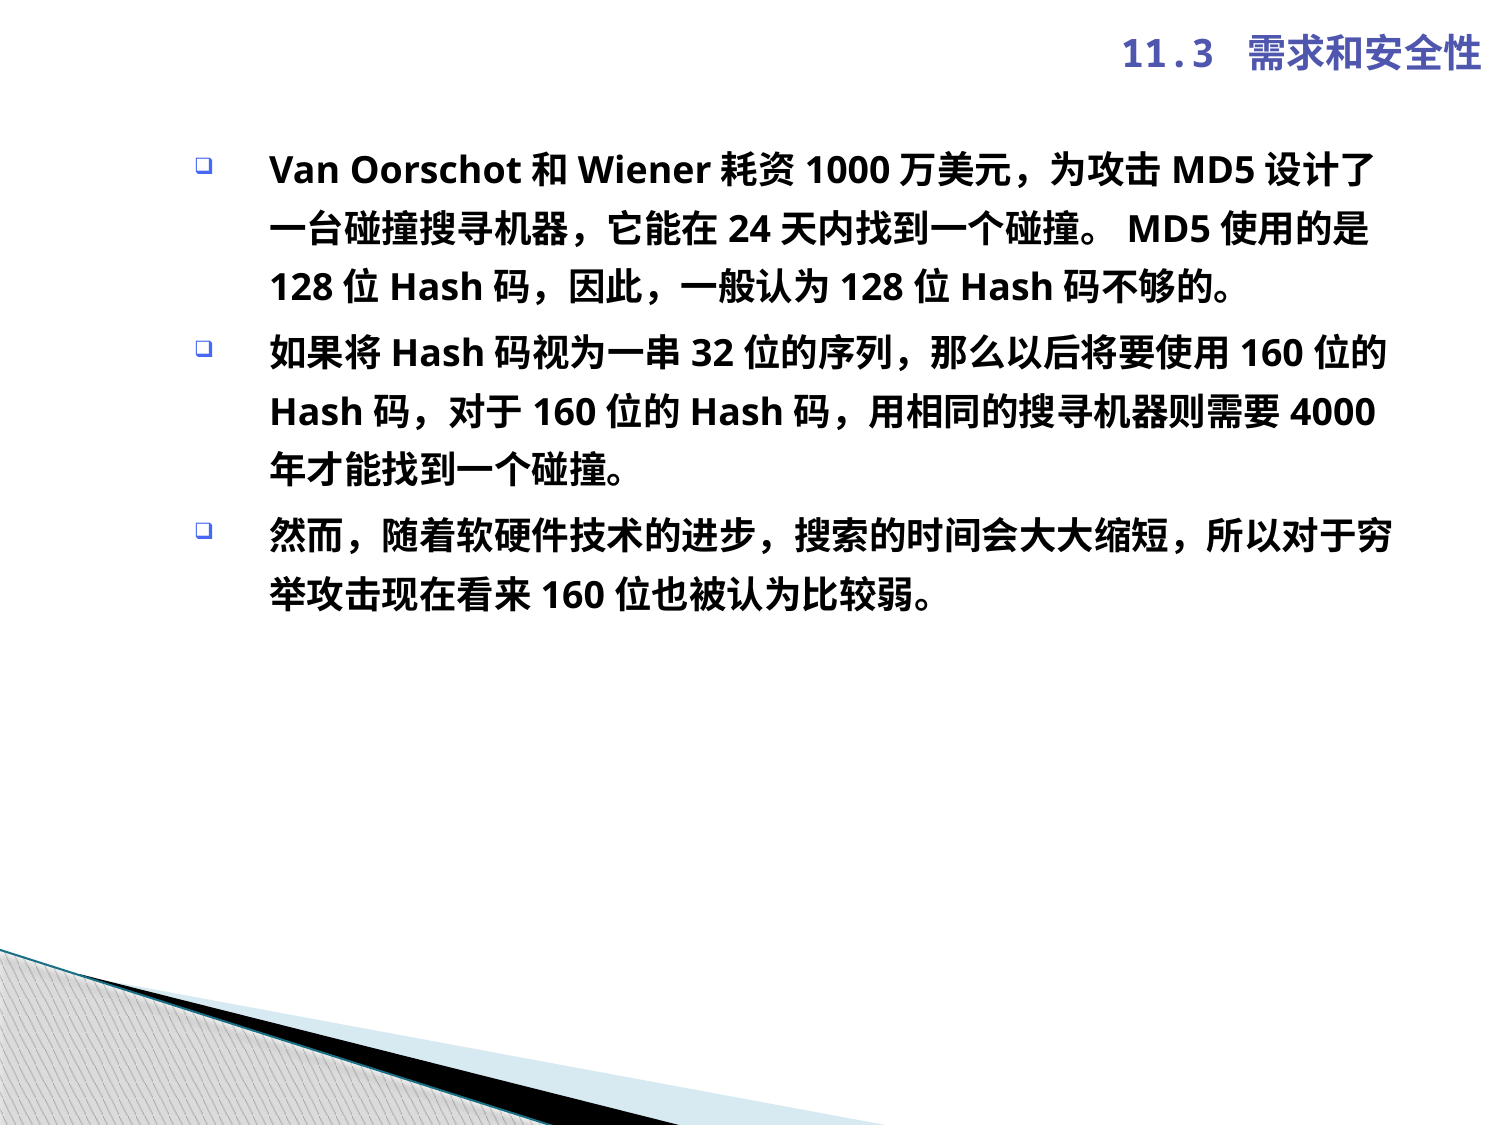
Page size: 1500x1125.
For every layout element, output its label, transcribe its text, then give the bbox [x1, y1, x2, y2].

text_box 11.3 需求和安全性 [1104, 0, 1499, 104]
text_box Van Oorschot和Wiener耗资1000万美元，为攻击MD5设计了一台碰撞搜寻机器，它能在24天内找到一个碰撞。MD5使用的是128位Hash码，因此，一般认为128位Hash码不够的。 如果将Hash码视为一串32位的序列，那么以后将要使用160位的Hash码，对于160位的Hash码，用相同的搜寻机器则需要4000年才能找到一个碰撞。 然而，随着软硬件技术的进步，搜索的时间会大大缩短，所以对于穷举攻击现在看来160位也被认为比较弱。 [76, 125, 1427, 1012]
